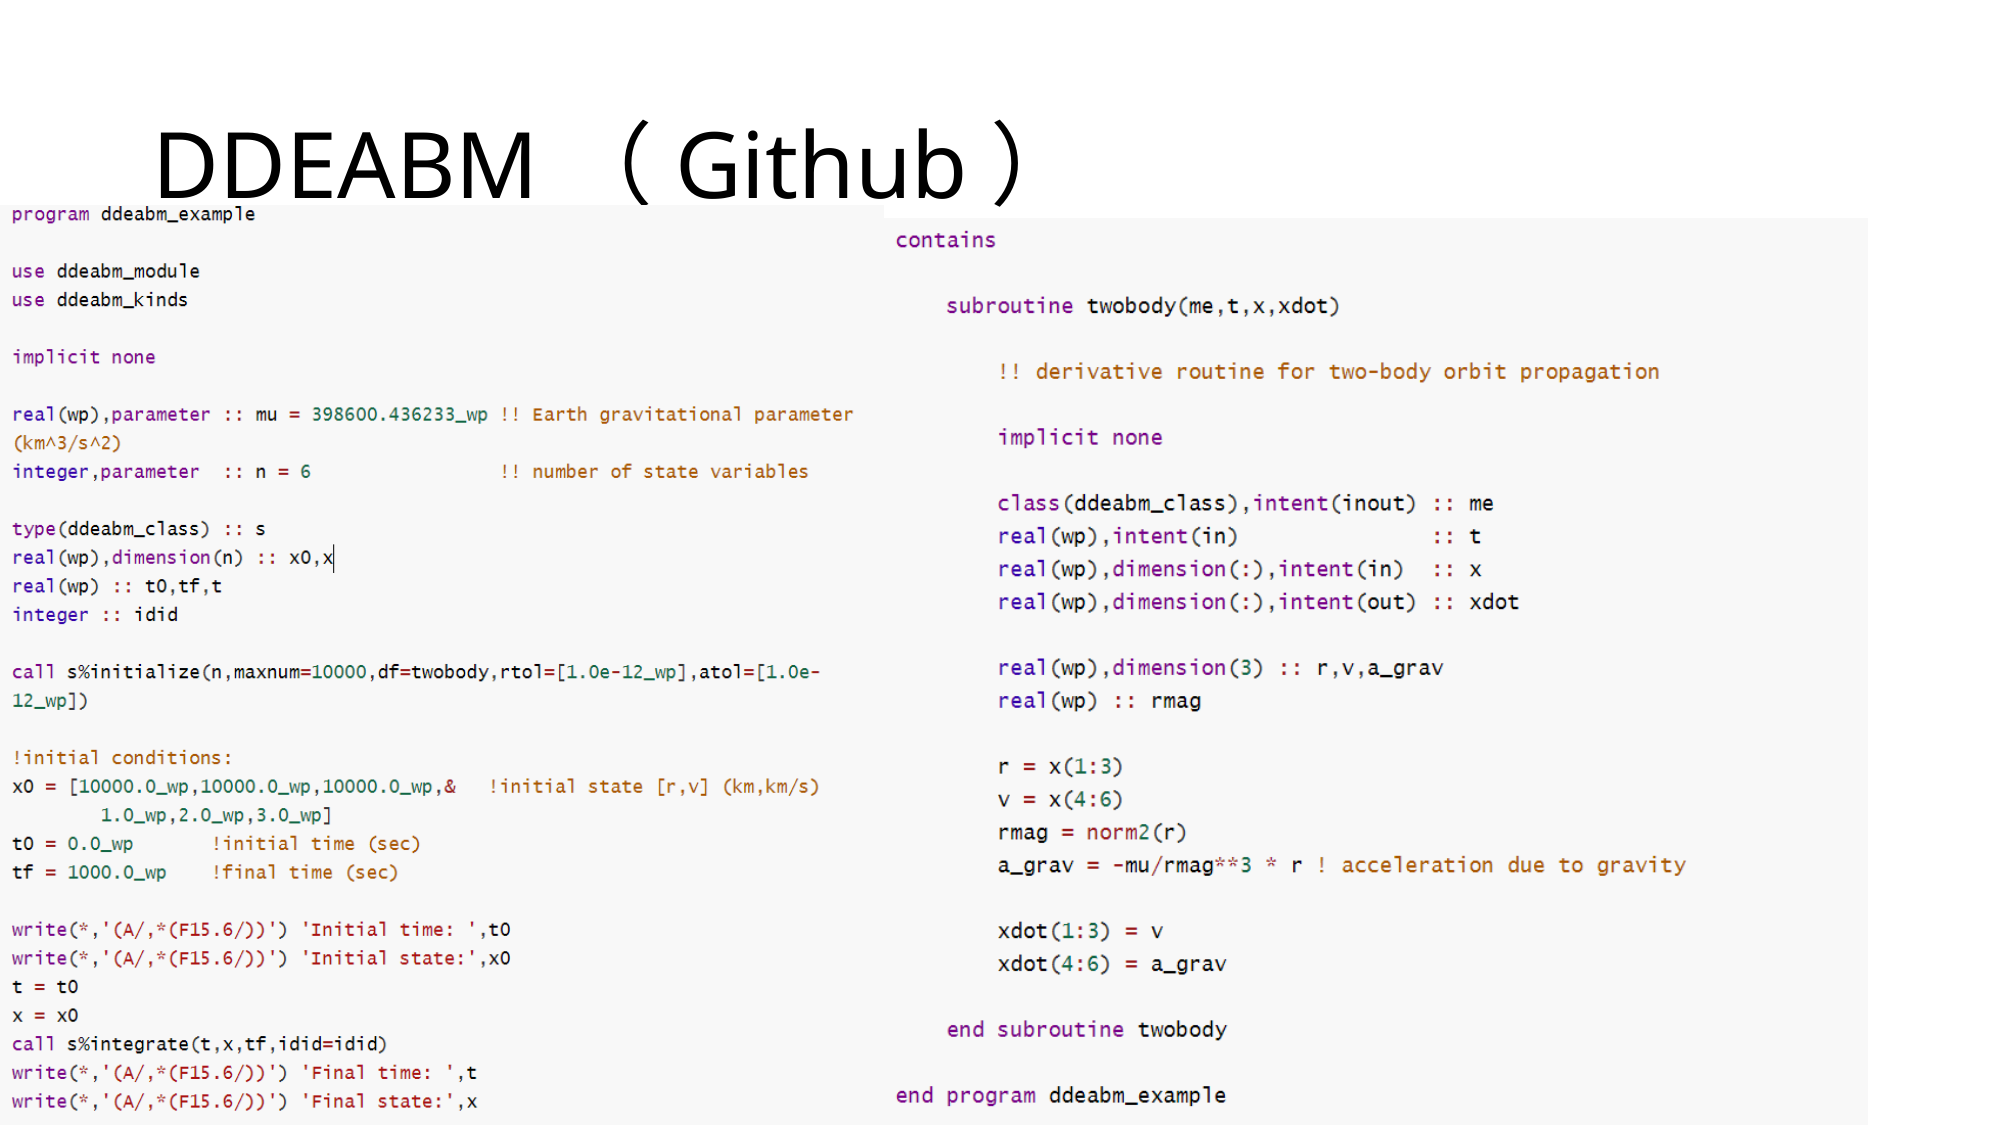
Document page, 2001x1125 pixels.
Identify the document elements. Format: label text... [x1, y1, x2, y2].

title DDEABM（Github） [137, 59, 1863, 218]
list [0, 205, 884, 1125]
picture [883, 218, 1868, 1125]
